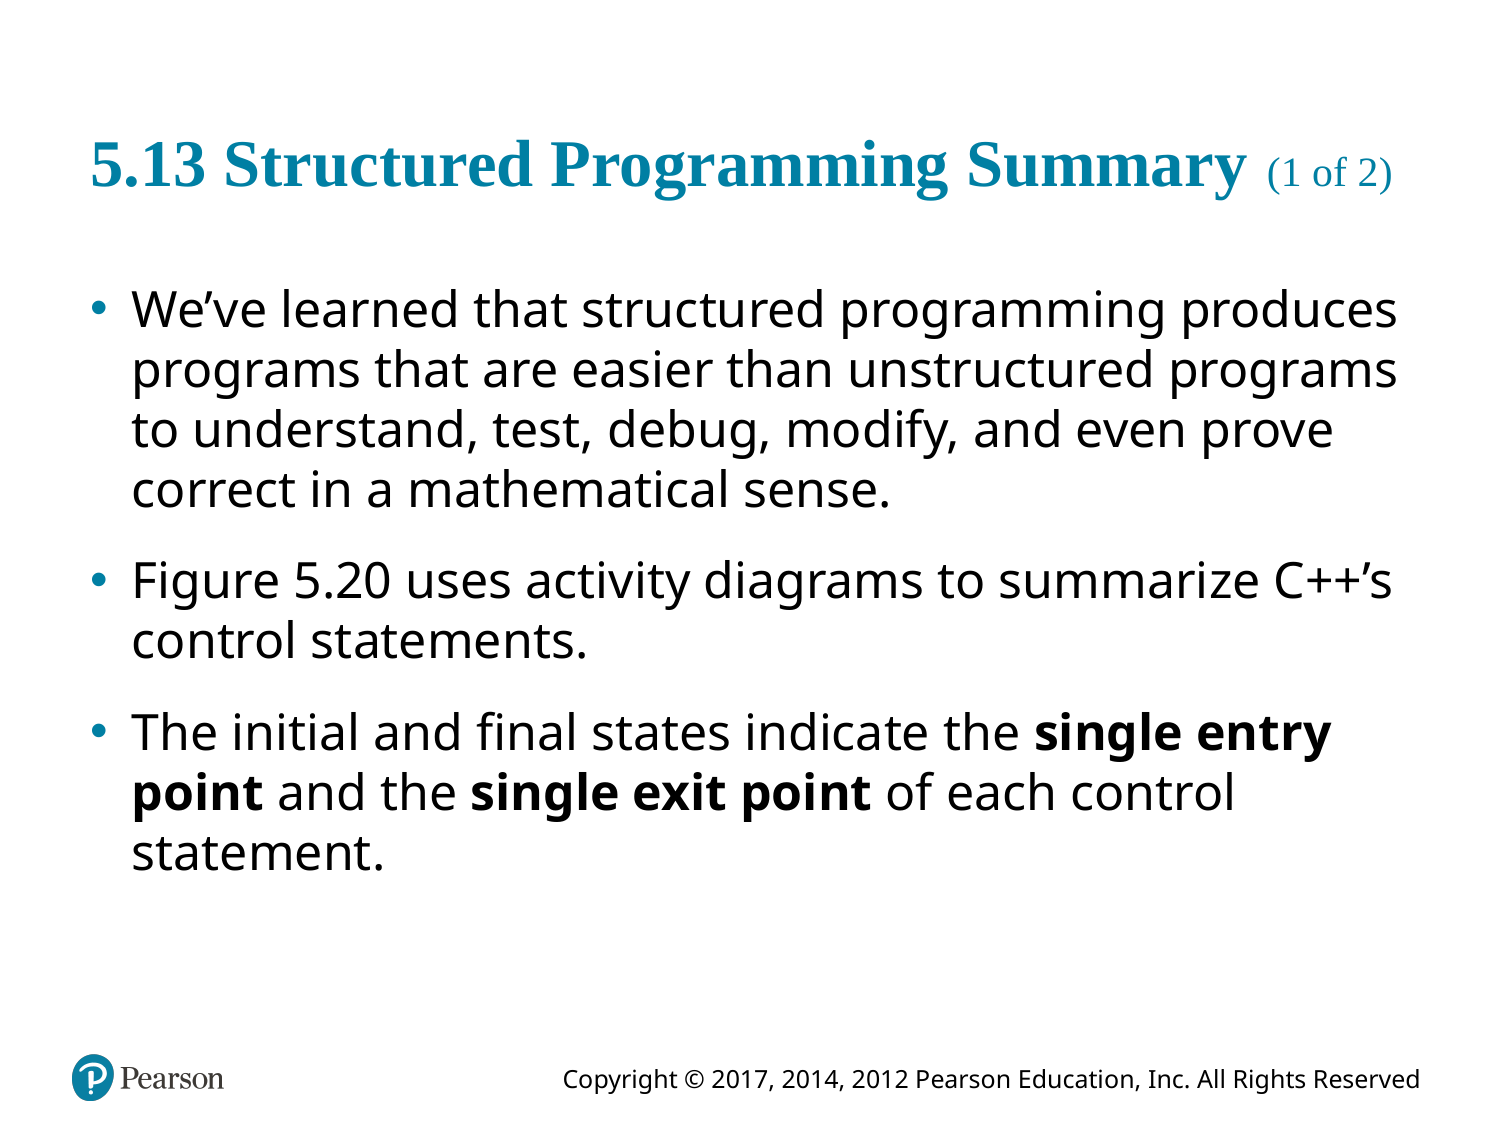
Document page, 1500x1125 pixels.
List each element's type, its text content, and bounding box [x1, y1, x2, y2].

picture [98, 1054, 224, 1101]
picture [80, 1063, 106, 1088]
picture [72, 1054, 88, 1070]
list We’ve learned that structured programming produces programs that are easier than unstructured programs to understand, test, debug, modify, and even prove correct in a mathematical sense. Figure 5.20 uses activity diagrams to summarize C++’s control statements. The initial and final states indicate the single entry point and the single exit point of each control statement. [75, 262, 1425, 1005]
title 5.13 Structured Programming Summary (1 of 2) [75, 35, 1425, 216]
picture [72, 1087, 83, 1101]
